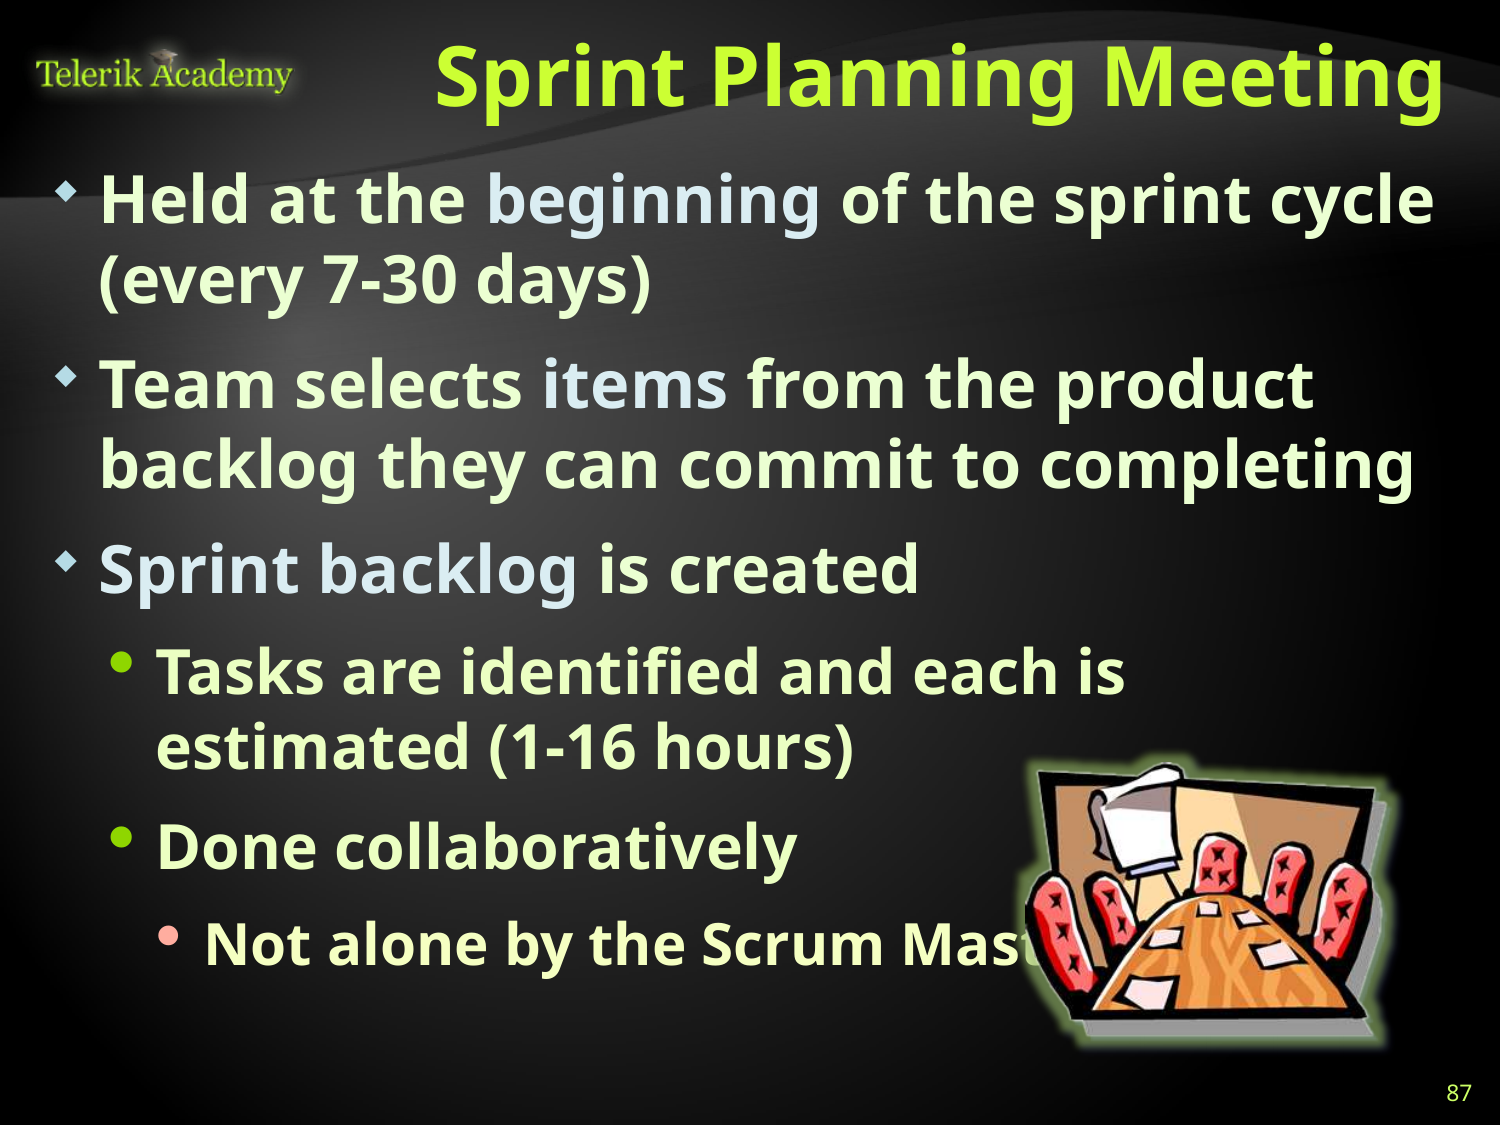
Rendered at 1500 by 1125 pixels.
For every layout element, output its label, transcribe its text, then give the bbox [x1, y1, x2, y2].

slide_number 87 [1412, 1074, 1488, 1113]
title Sprint Planning Meeting [300, 12, 1463, 149]
picture [0, 0, 1500, 1125]
list Held at the beginning of the sprint cycle (every 7-30 days) Team selects items from the product backlog they can commit to completing Sprint backlog is created Tasks are identified and each is estimated (1-16 hours) Done collaboratively Not alone by the Scrum Master [37, 149, 1463, 1100]
